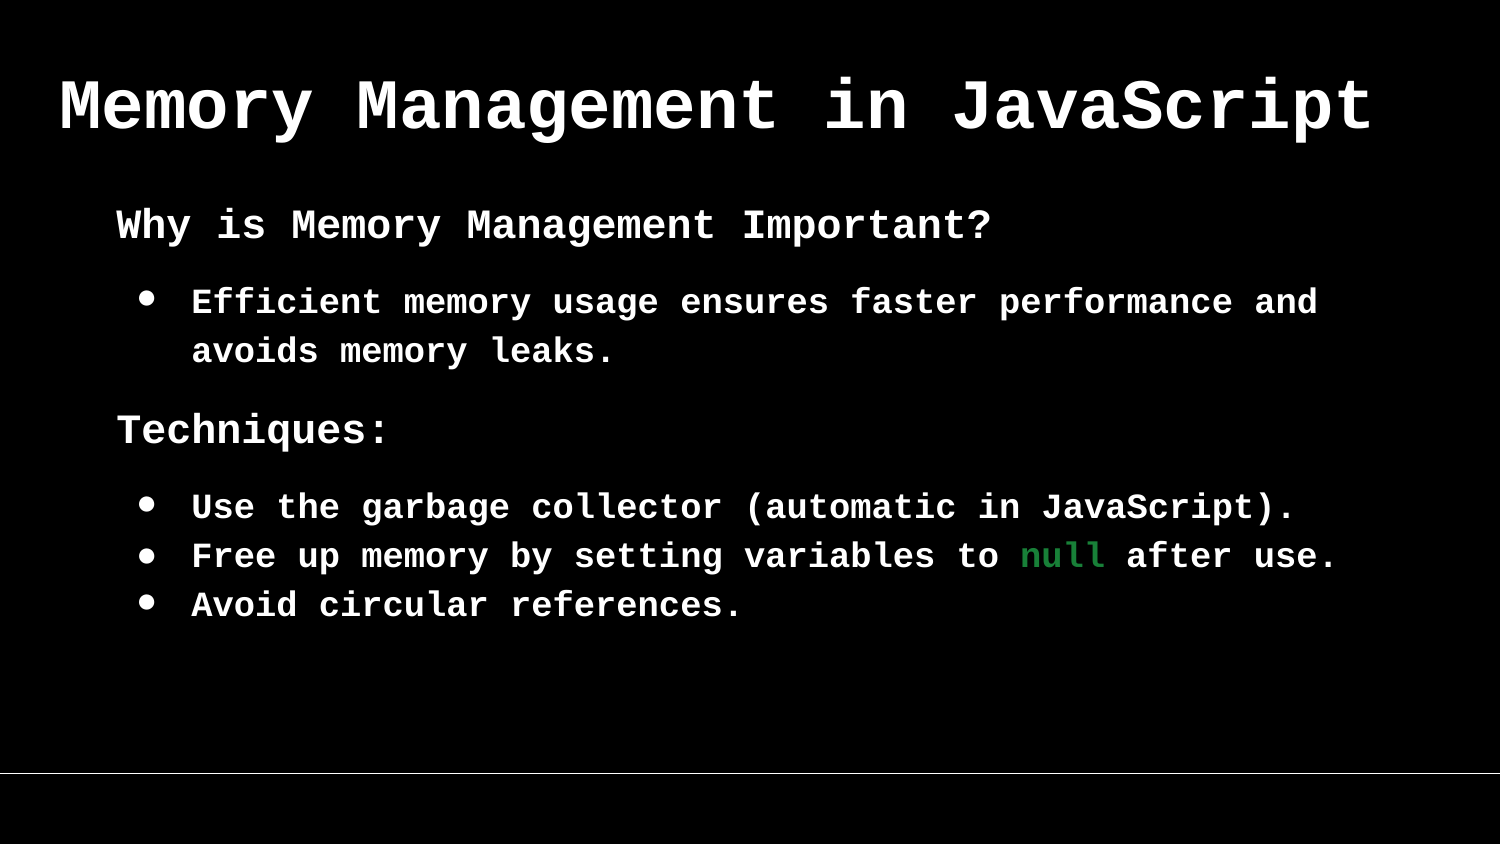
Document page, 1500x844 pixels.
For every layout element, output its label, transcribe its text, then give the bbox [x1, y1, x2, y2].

subtitle Why is Memory Management Important? Efficient memory usage ensures faster performance and avoids memory leaks. Techniques: Use the garbage collector (automatic in JavaScript). Free up memory by setting variables to null after use. Avoid circular references. [101, 174, 1436, 341]
title Memory Management in JavaScript [0, 53, 1436, 119]
